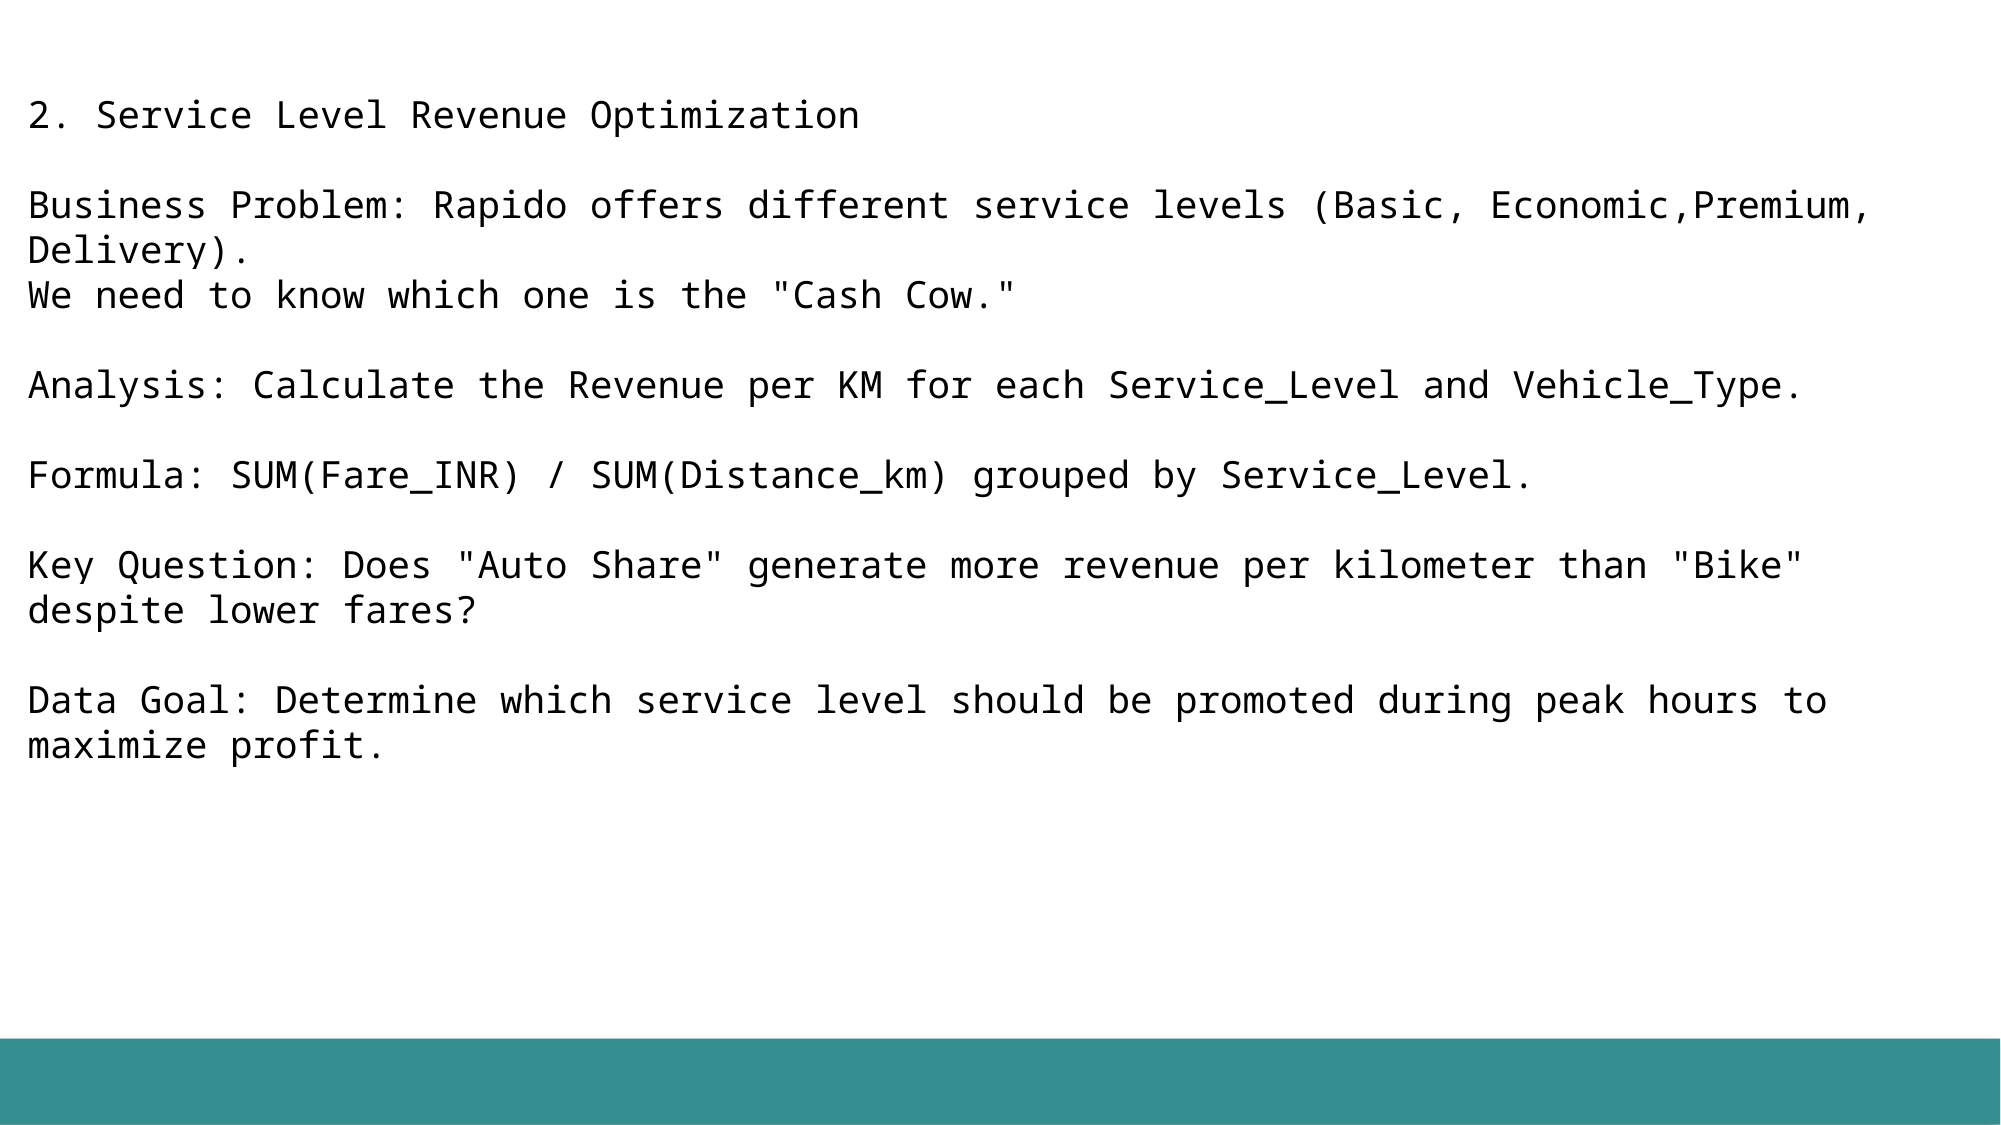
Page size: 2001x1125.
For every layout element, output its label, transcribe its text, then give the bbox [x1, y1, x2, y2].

text_box 2. Service Level Revenue Optimization Business Problem: Rapido offers different service levels (Basic, Economic,Premium, Delivery). We need to know which one is the "Cash Cow." Analysis: Calculate the Revenue per KM for each Service_Level and Vehicle_Type. Formula: SUM(Fare_INR) / SUM(Distance_km) grouped by Service_Level. Key Question: Does "Auto Share" generate more revenue per kilometer than "Bike" despite lower fares? Data Goal: Determine which service level should be promoted during peak hours to maximize profit. [12, 83, 1976, 819]
